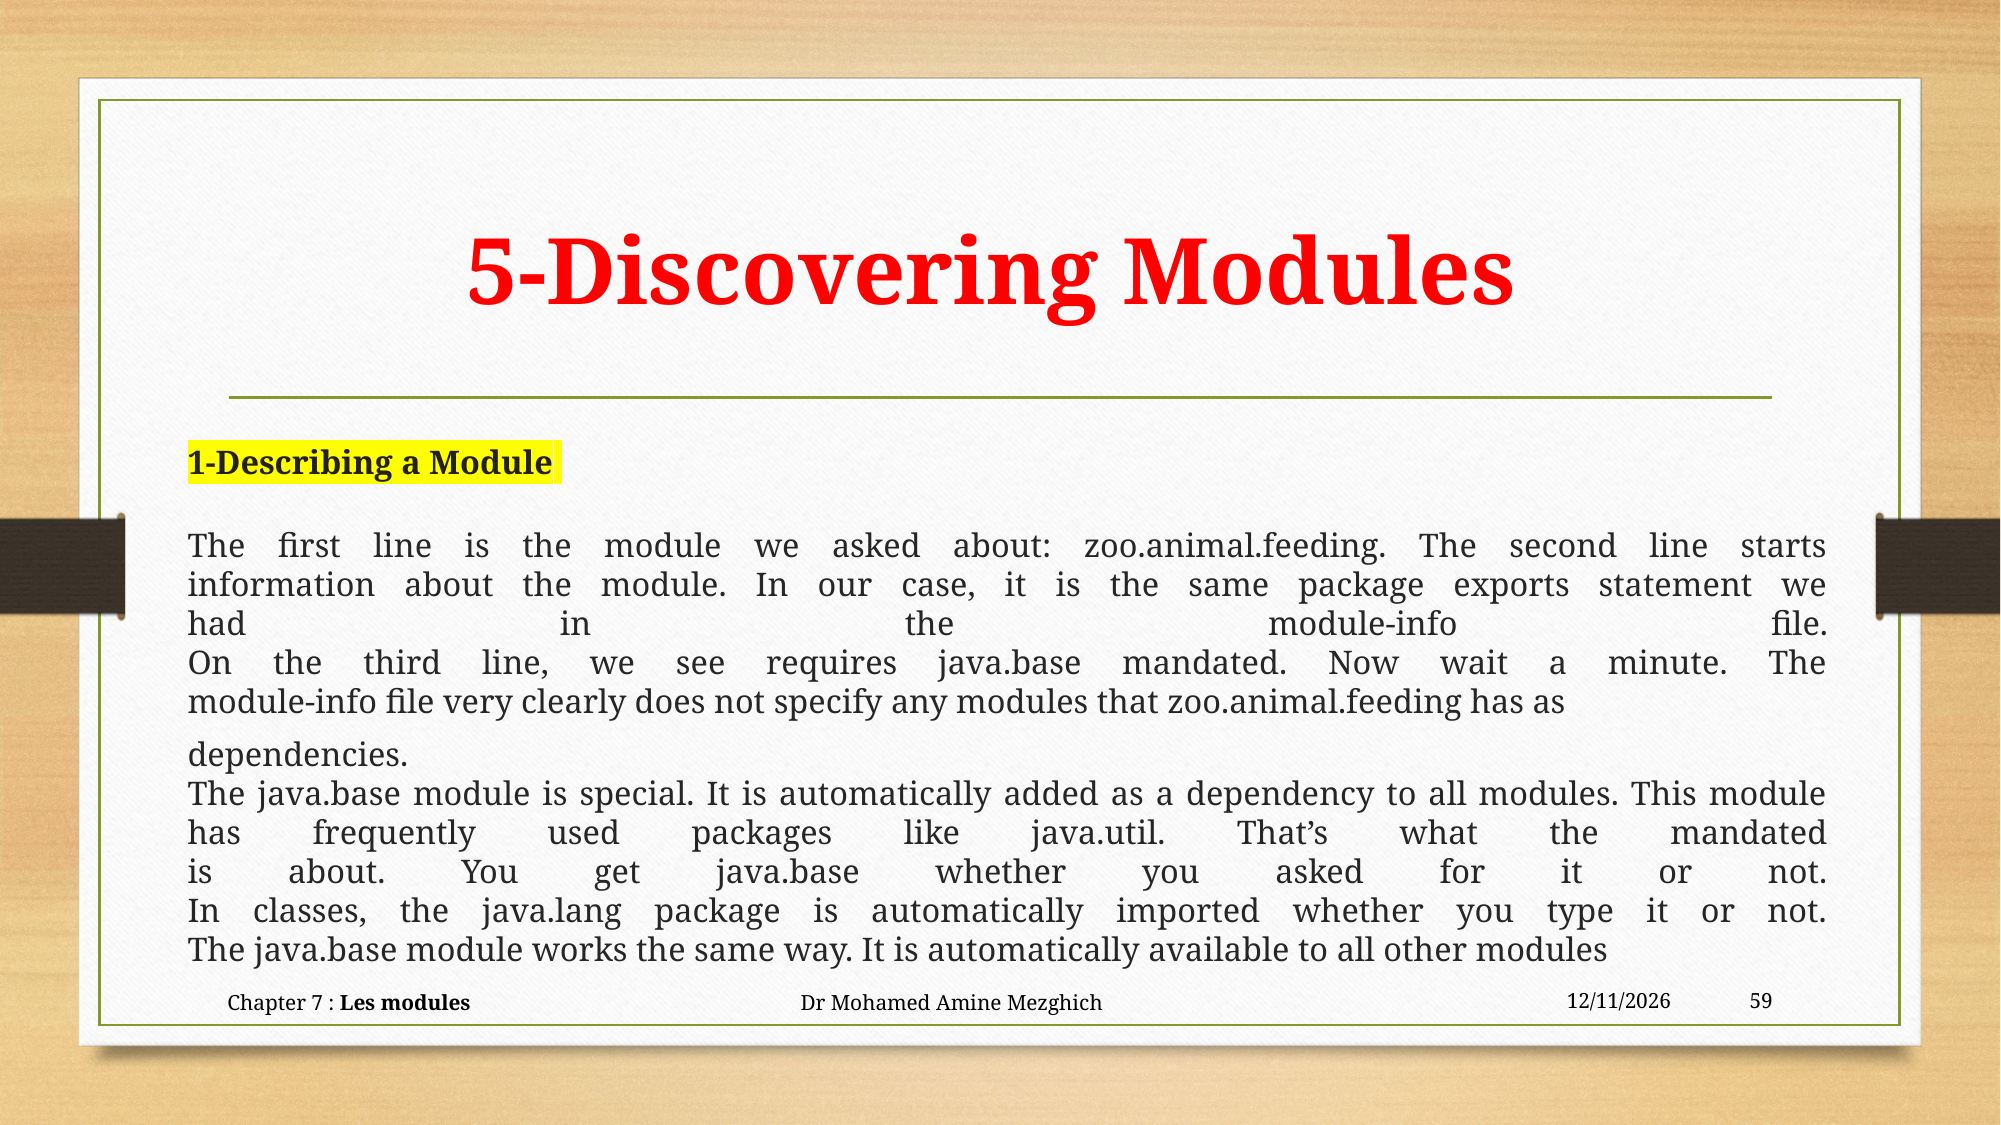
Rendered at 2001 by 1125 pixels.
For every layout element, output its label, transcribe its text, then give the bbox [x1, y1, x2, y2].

slide_number 59 [1698, 979, 1788, 1025]
footer Chapter 7 : Les modules Dr Mohamed Amine Mezghich [212, 979, 1411, 1025]
picture [0, 0, 2001, 1125]
list 1-Describing a Module The first line is the module we asked about: zoo.animal.feeding. The second line starts information about the module. In our case, it is the same package exports statement we had in the module-info file. On the third line, we see requires java.base mandated. Now wait a minute. The module-info file very clearly does not specify any modules that zoo.animal.feeding has as dependencies. The java.base module is special. It is automatically added as a dependency to all modules. This module has frequently used packages like java.util. That’s what the mandated is about. You get java.base whether you asked for it or not. In classes, the java.lang package is automatically imported whether you type it or not. The java.base module works the same way. It is automatically available to all other modules [172, 434, 1845, 980]
title 5-Discovering Modules [189, 161, 1819, 375]
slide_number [1423, 979, 1686, 1025]
